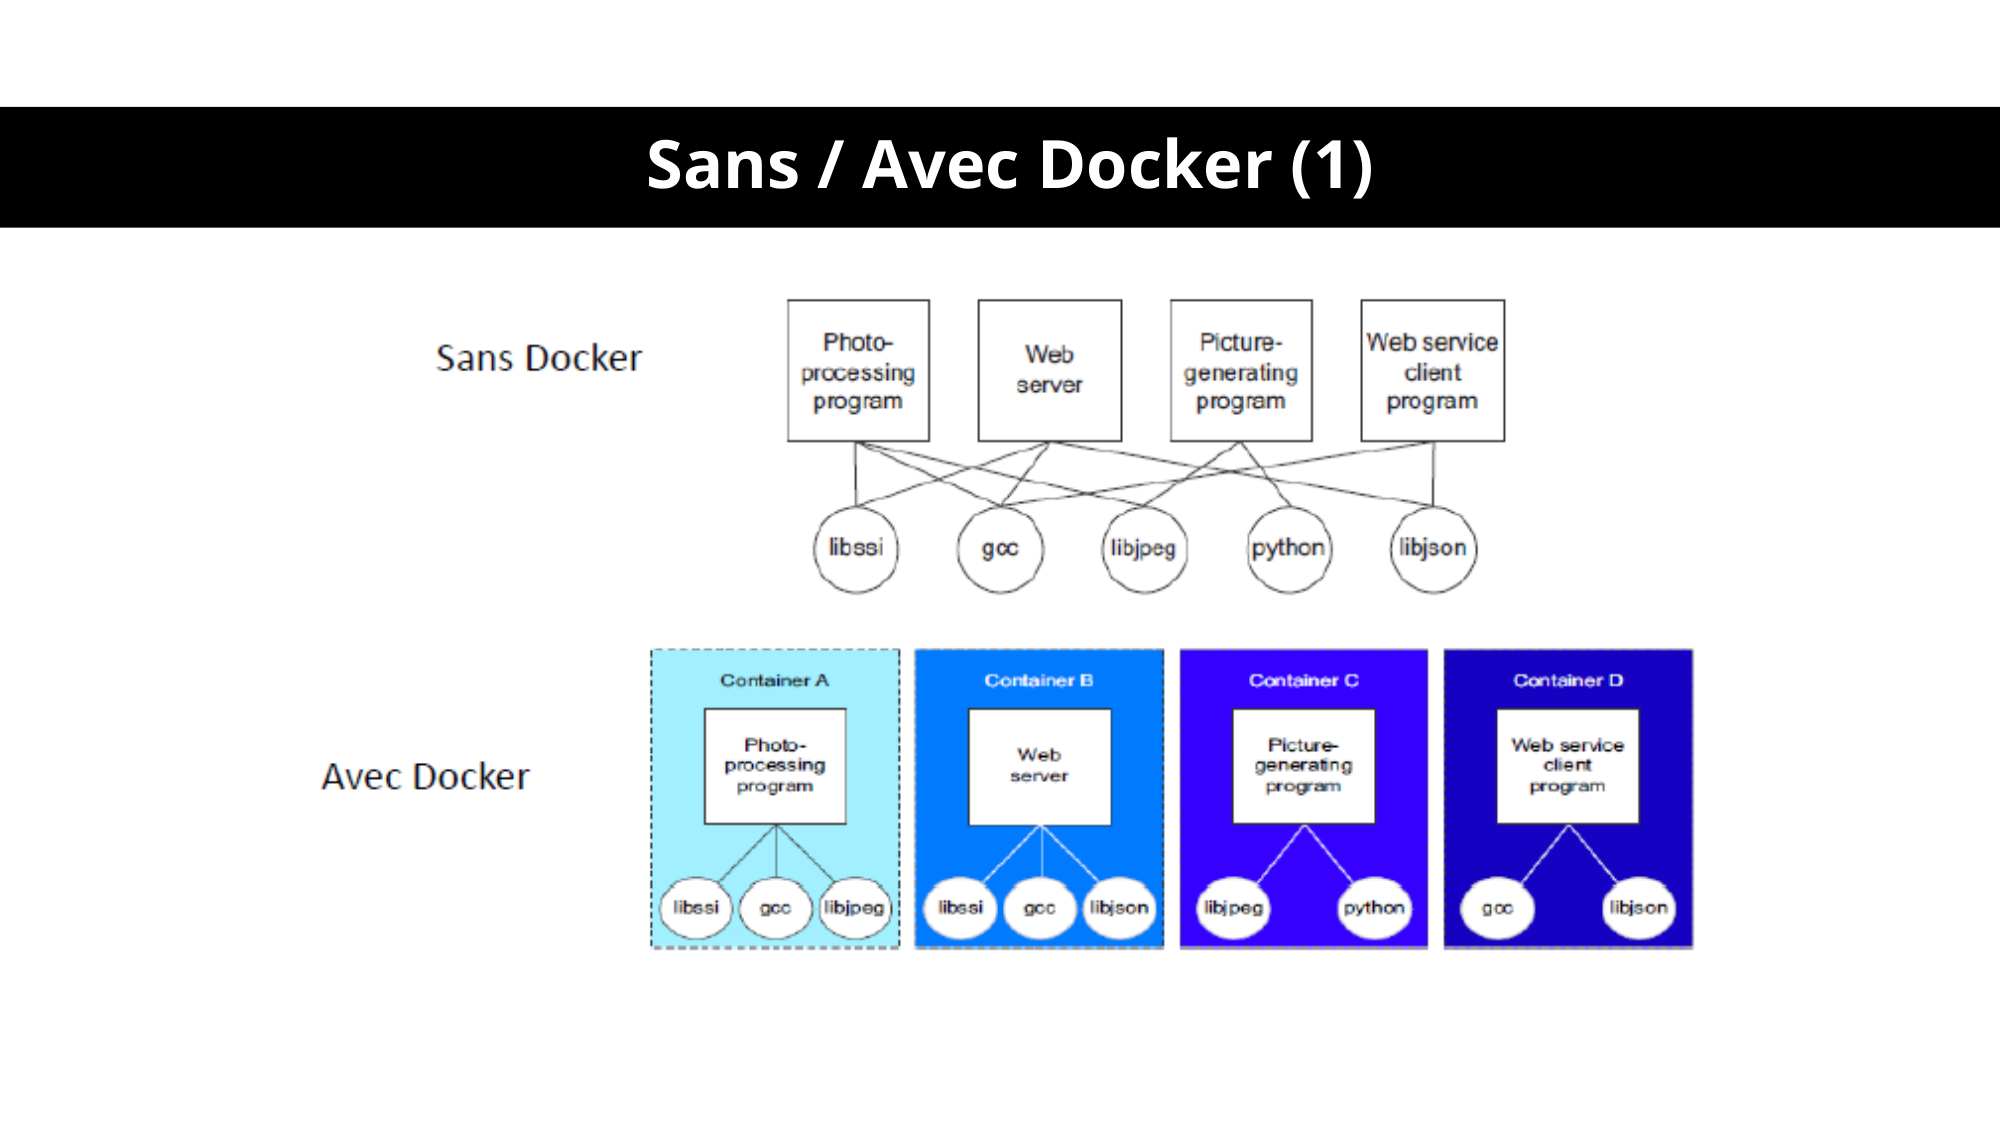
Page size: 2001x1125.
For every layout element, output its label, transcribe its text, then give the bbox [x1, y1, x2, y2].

title Sans / Avec Docker (1) [91, 105, 1931, 228]
picture [260, 274, 1740, 996]
text_box [0, 106, 2000, 229]
